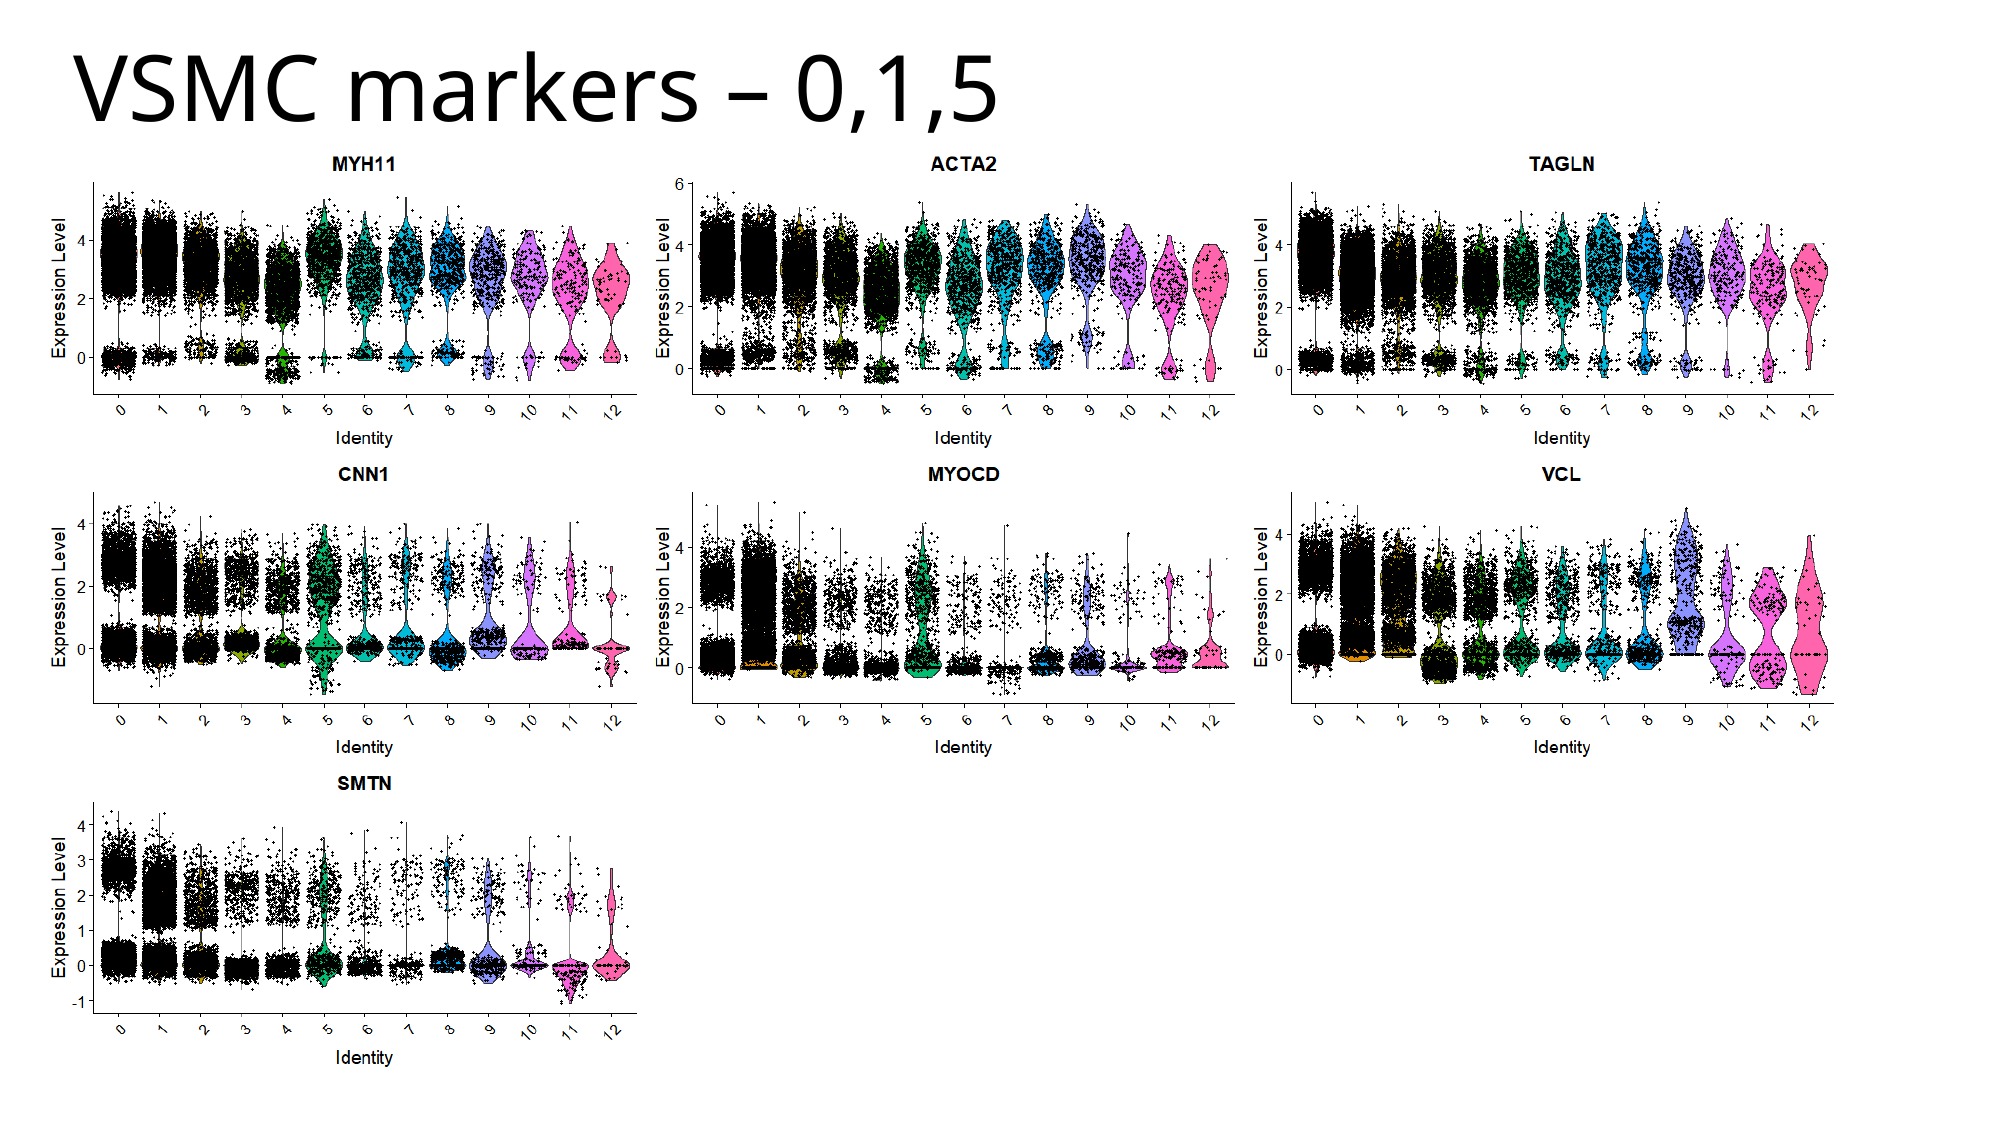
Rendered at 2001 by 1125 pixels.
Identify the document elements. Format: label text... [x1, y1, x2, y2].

picture [34, 139, 1849, 1082]
title VSMC markers – 0,1,5 [58, 0, 1784, 139]
